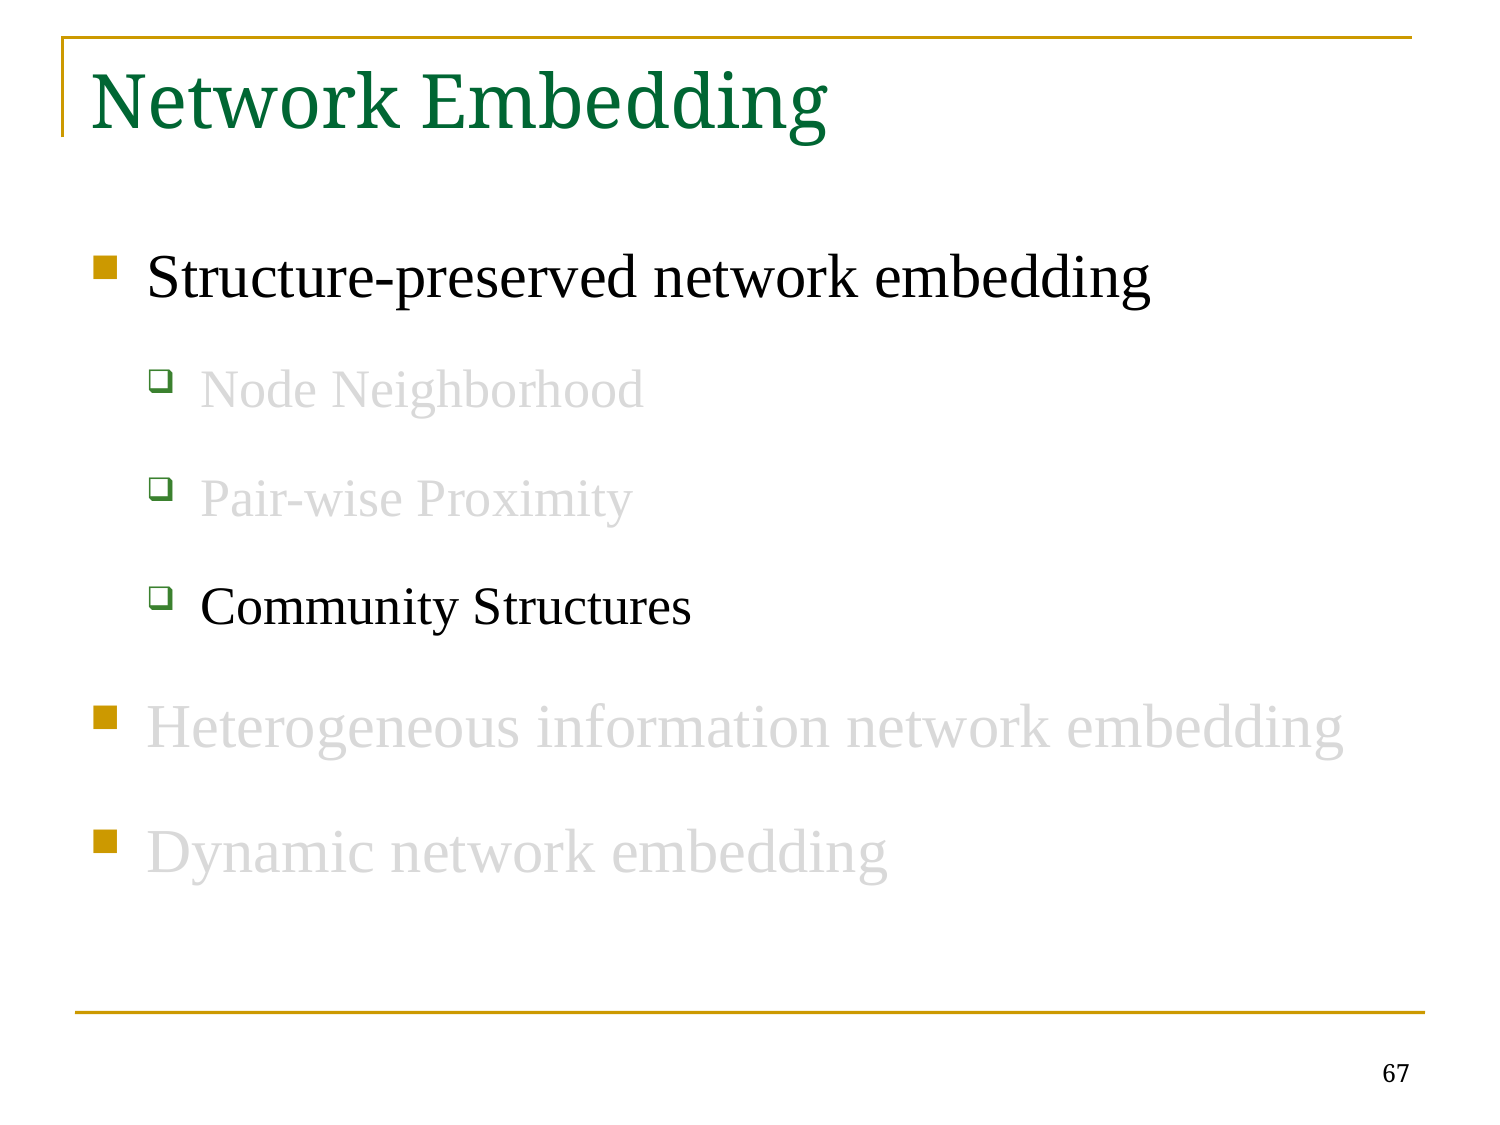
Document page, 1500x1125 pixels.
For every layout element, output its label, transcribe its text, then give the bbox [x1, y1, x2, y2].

list Structure-preserved network embedding Node Neighborhood Pair-wise Proximity Community Structures Heterogeneous information network embedding Dynamic network embedding [75, 190, 1425, 983]
slide_number 67 [1074, 1023, 1426, 1100]
title Network Embedding [75, 45, 1425, 190]
